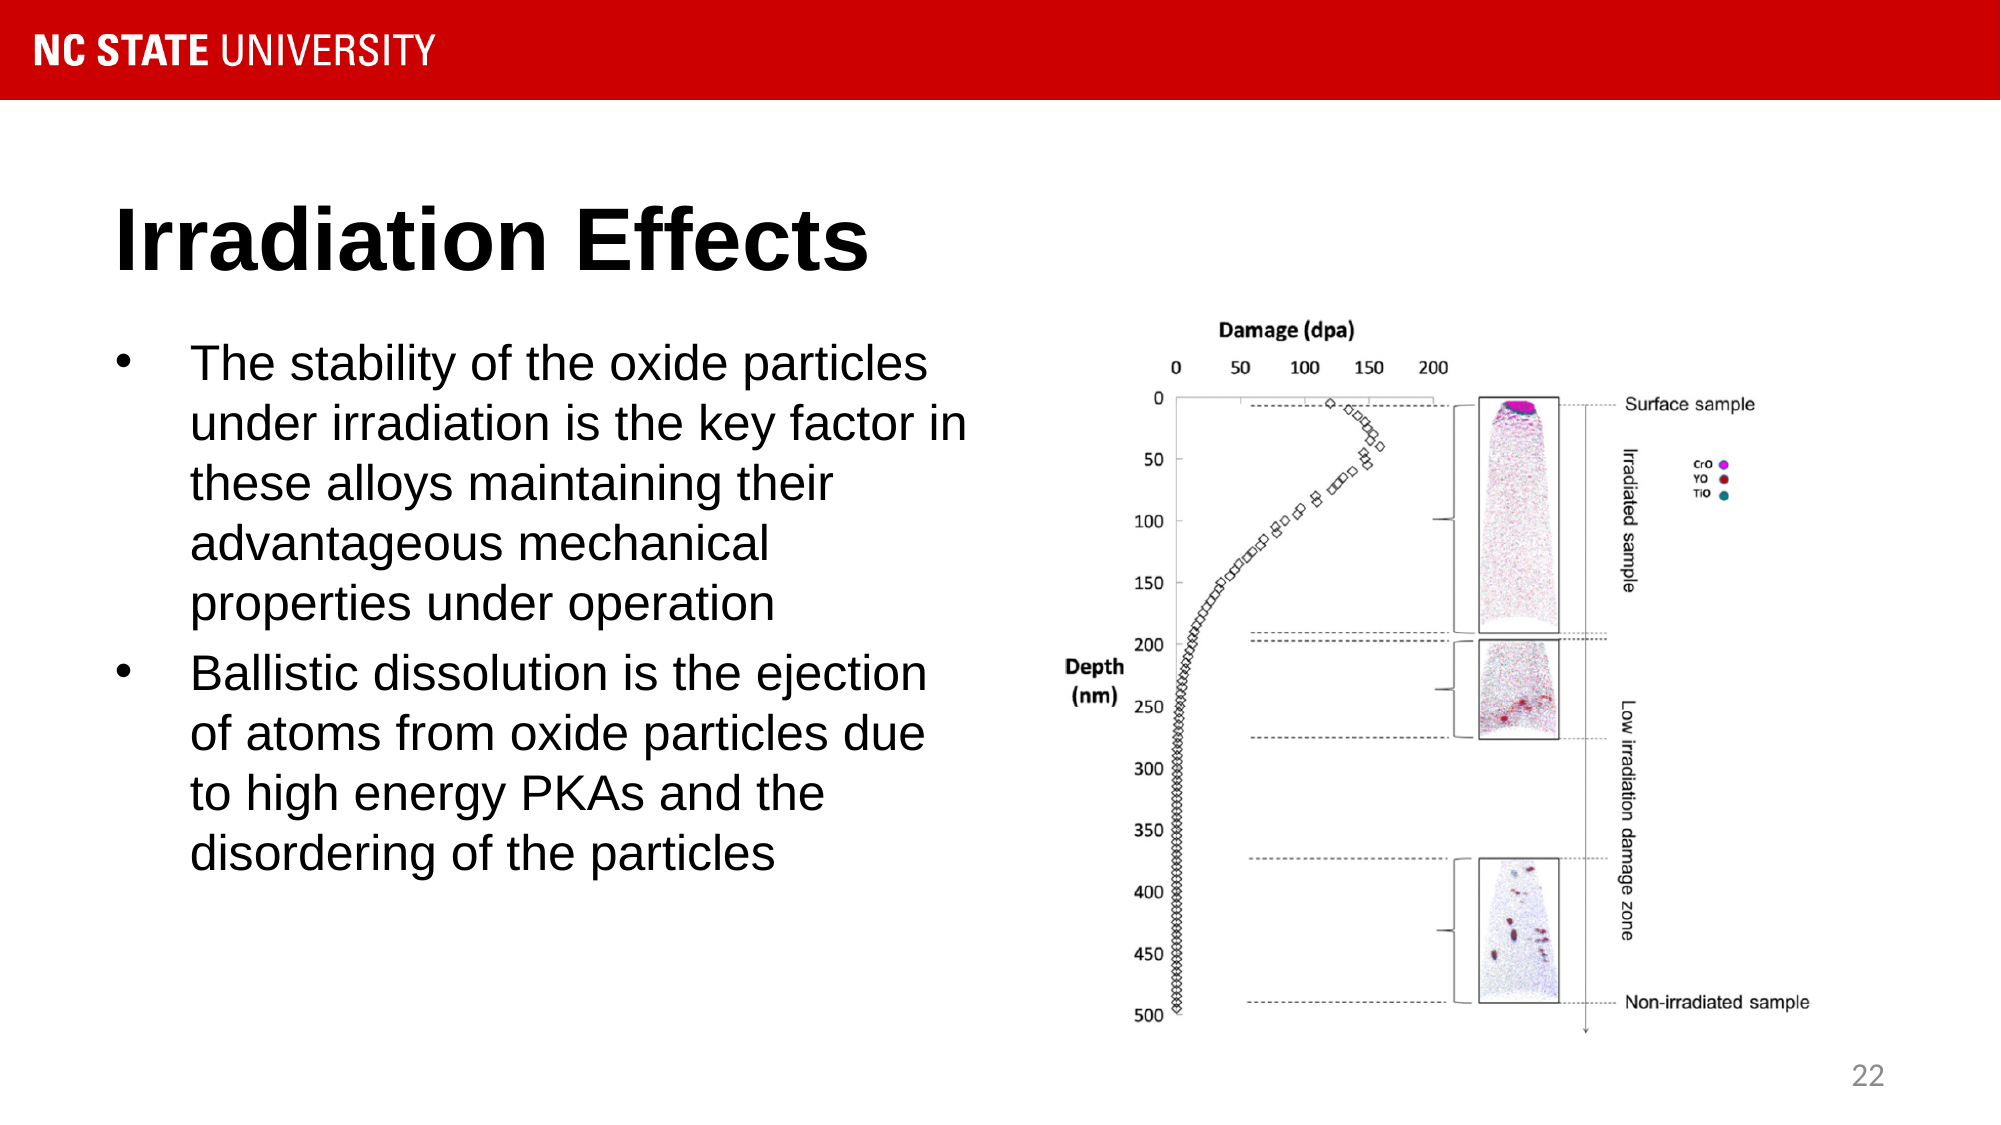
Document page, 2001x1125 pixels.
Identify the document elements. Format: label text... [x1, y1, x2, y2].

picture [0, 0, 2001, 100]
slide_number 22 [1433, 1042, 1900, 1103]
title Irradiation Effects [99, 147, 1900, 323]
picture [1054, 293, 1829, 1035]
list The stability of the oxide particles under irradiation is the key factor in these alloys maintaining their advantageous mechanical properties under operation Ballistic dissolution is the ejection of atoms from oxide particles due to high energy PKAs and the disordering of the particles [99, 322, 984, 1005]
